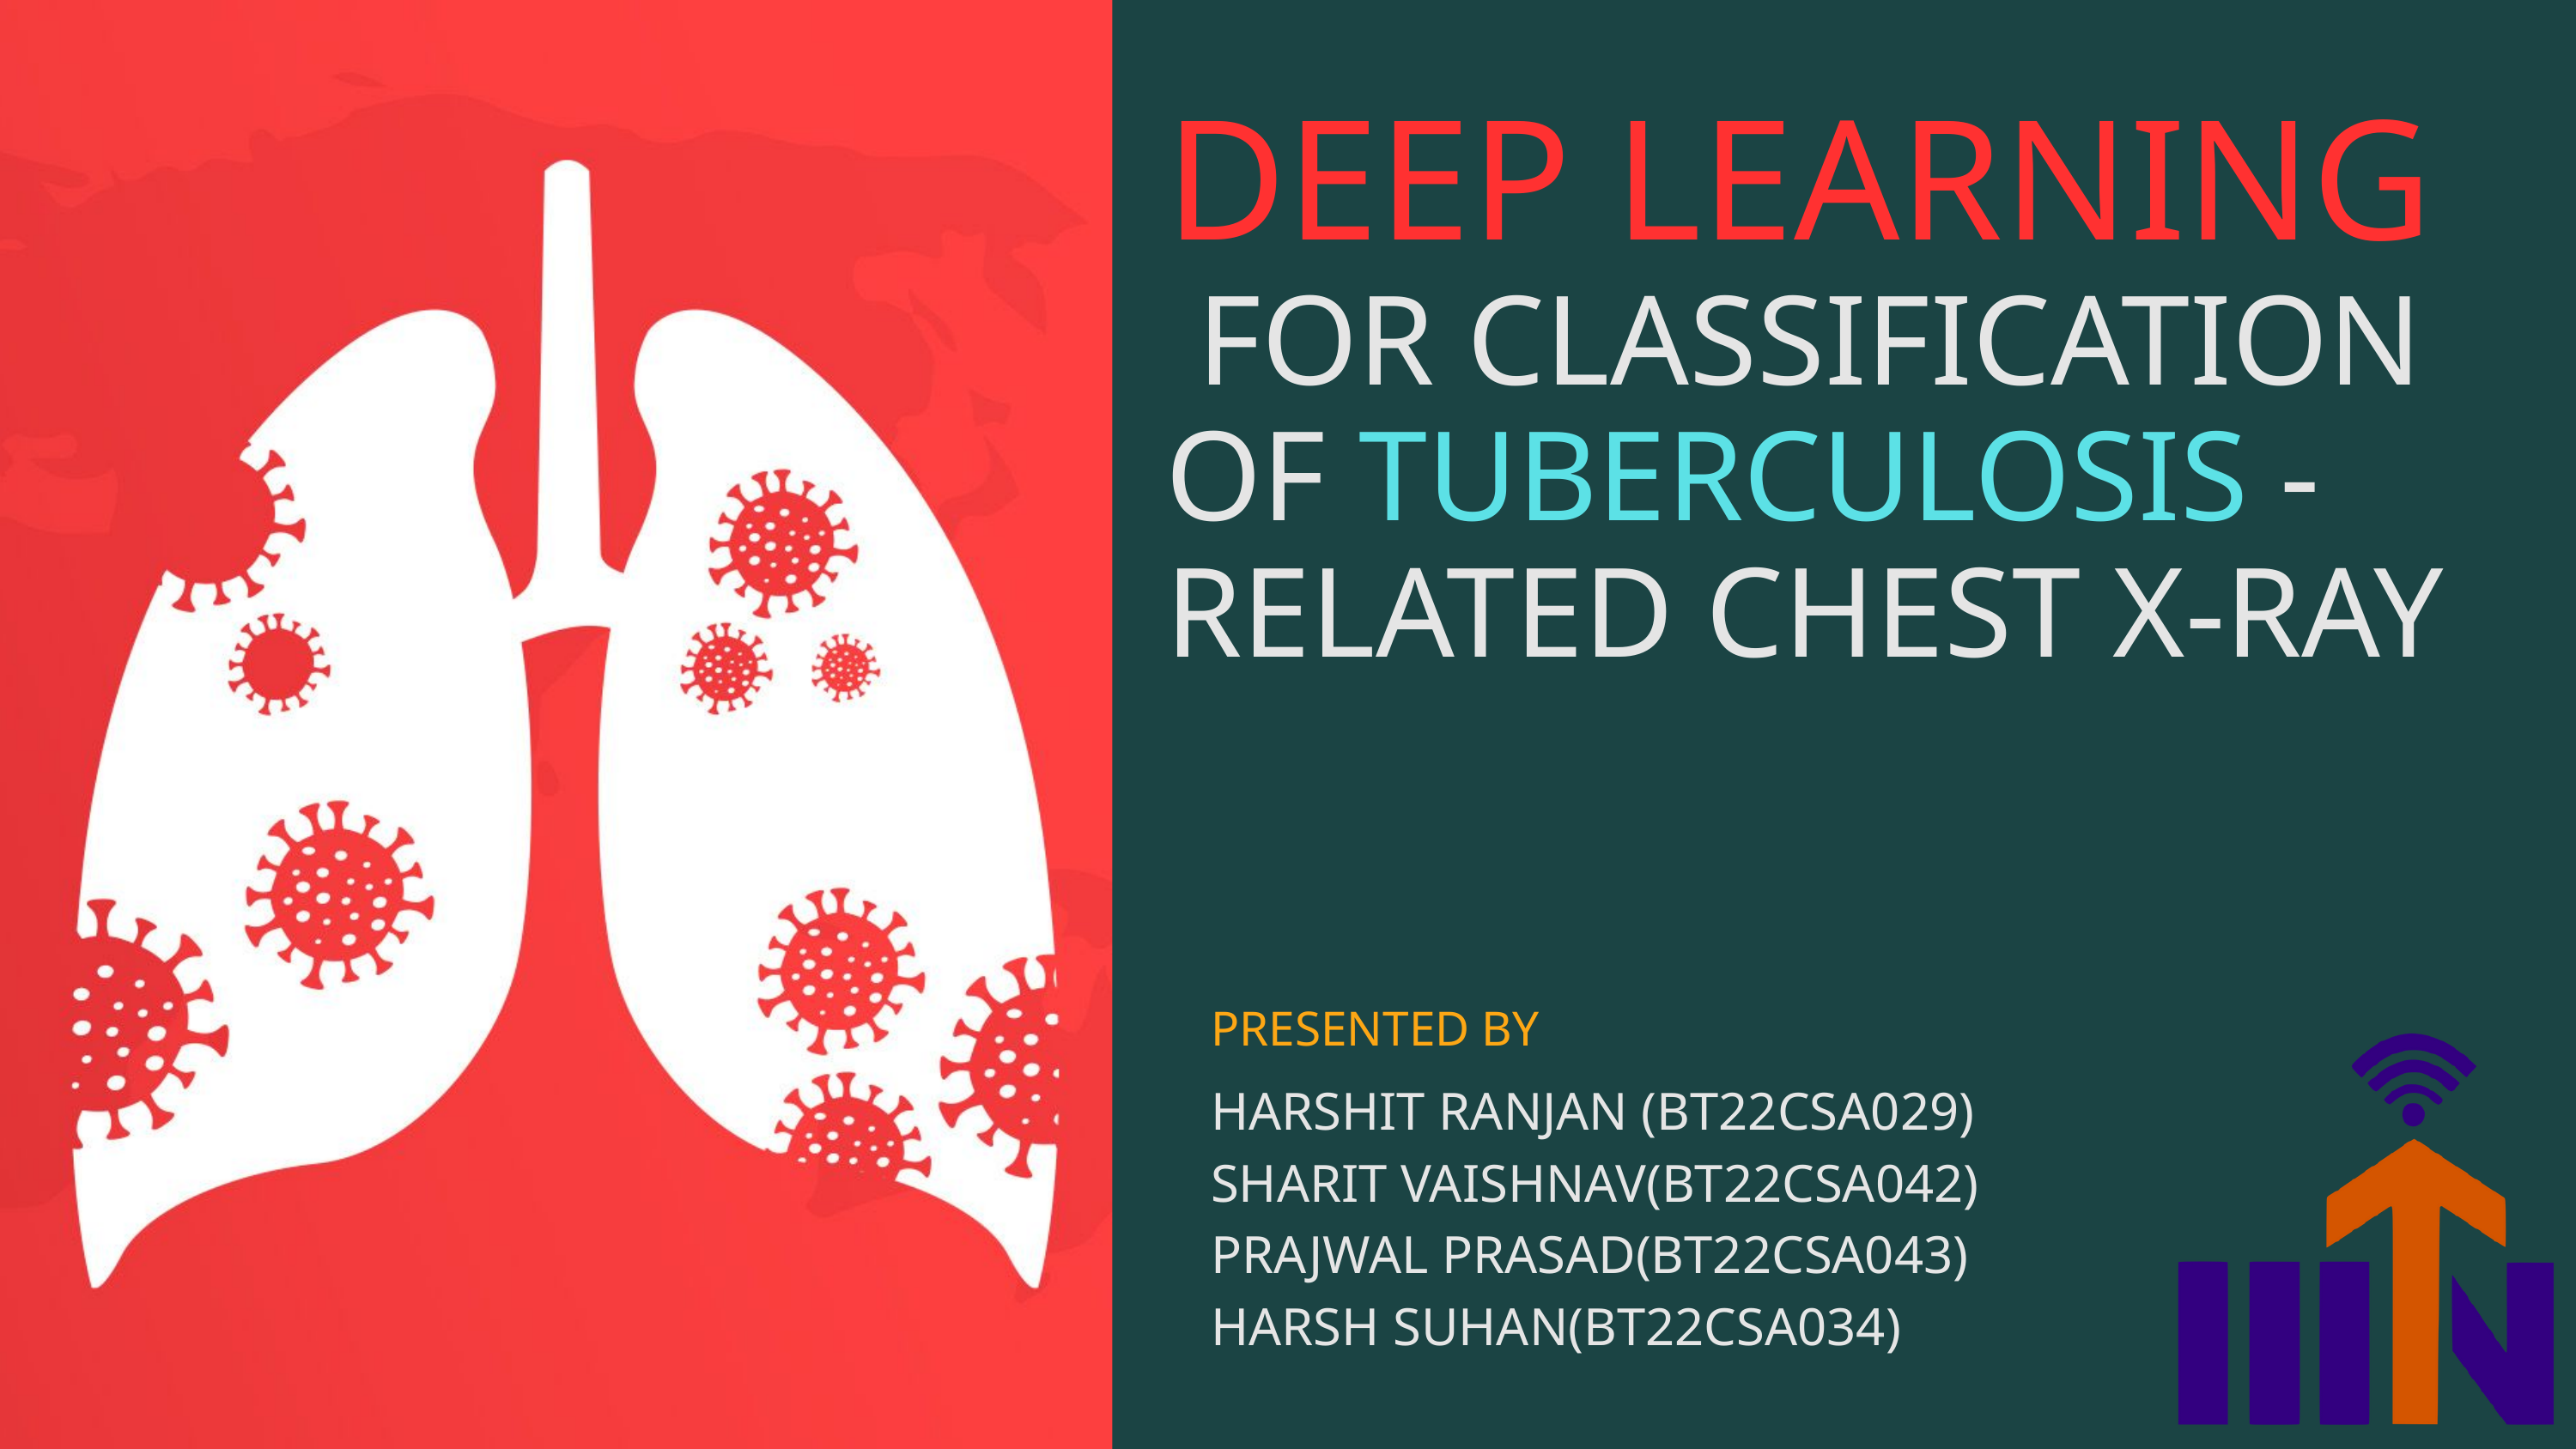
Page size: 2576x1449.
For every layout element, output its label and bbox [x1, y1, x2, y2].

text_box [1164, 81, 2576, 937]
text_box [0, 0, 1113, 1449]
text_box [1211, 998, 2217, 1349]
text_box [2172, 1028, 2559, 1429]
